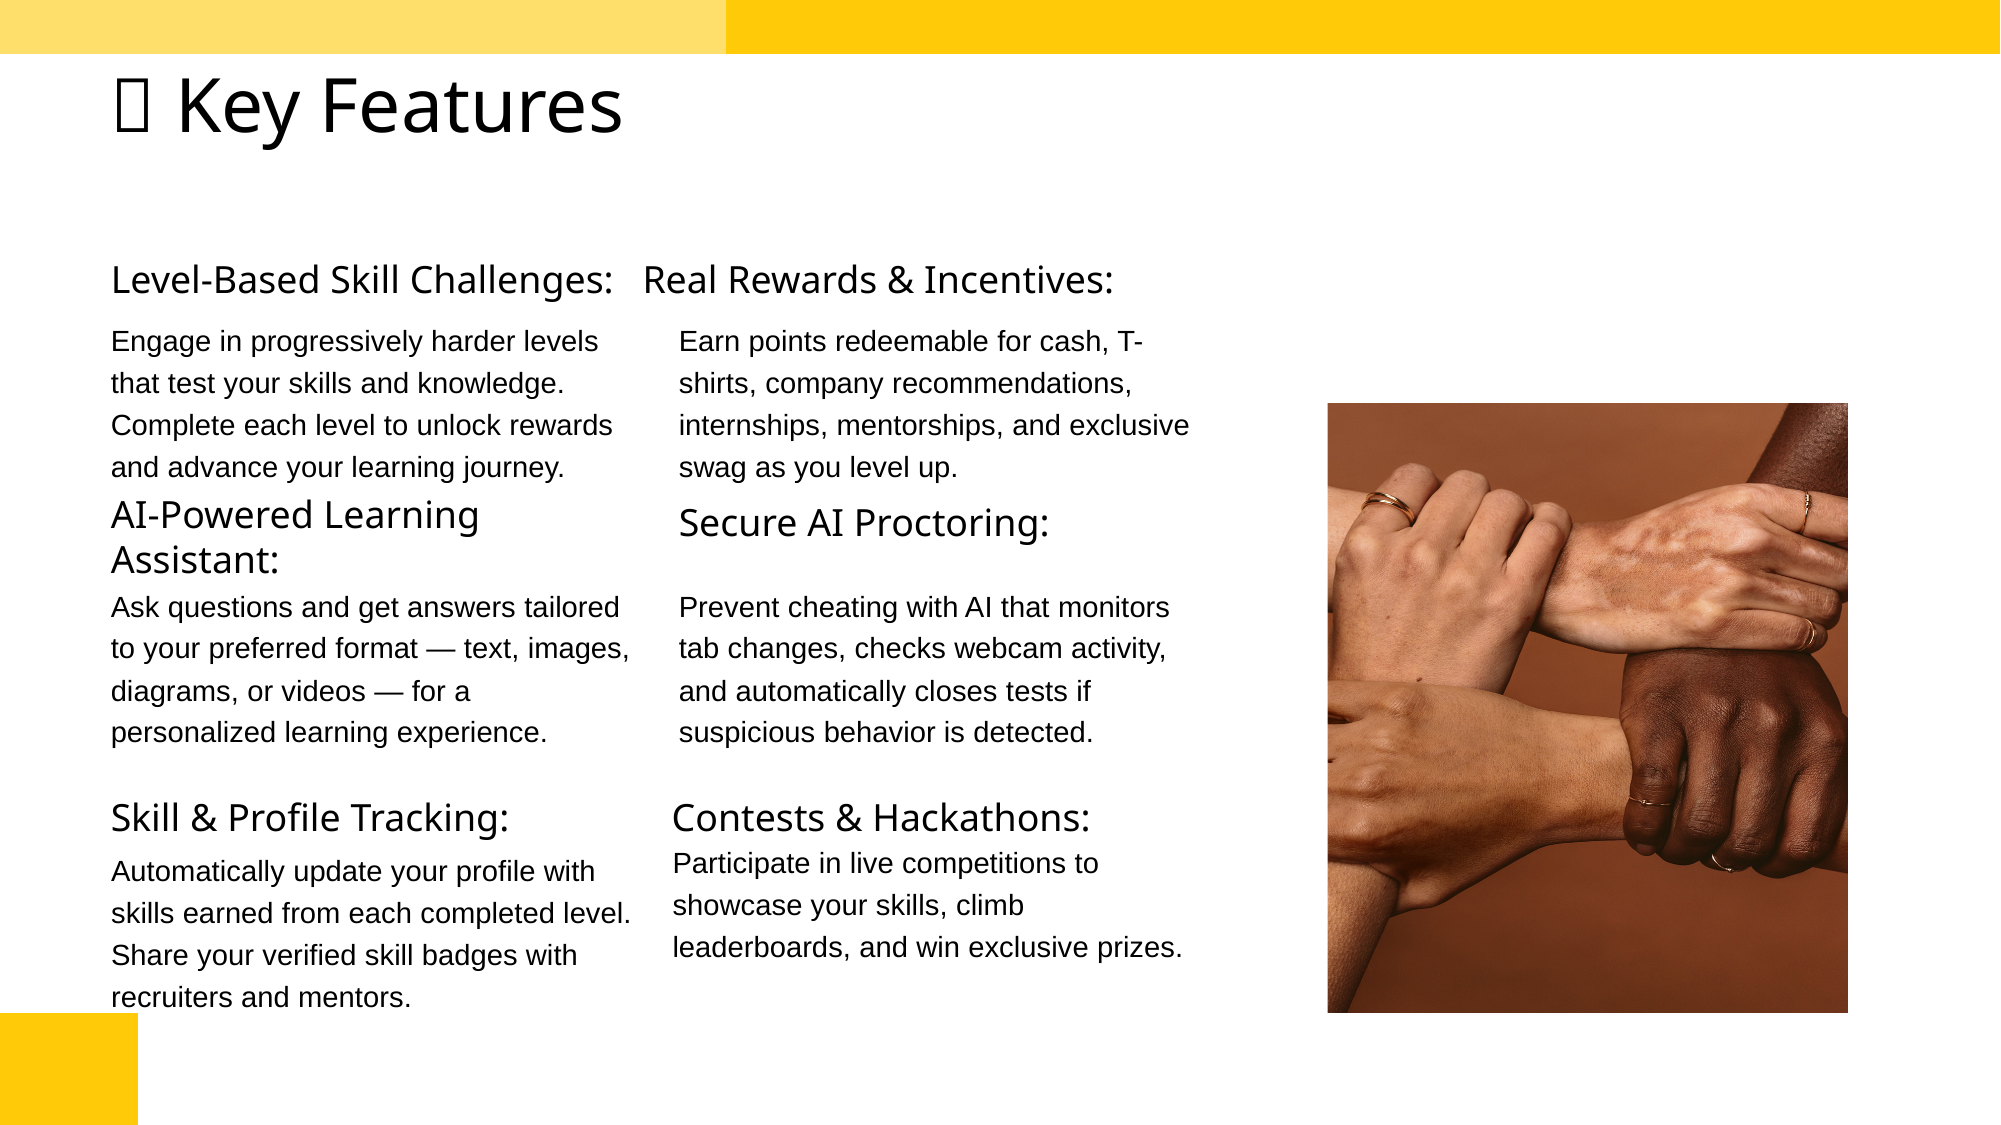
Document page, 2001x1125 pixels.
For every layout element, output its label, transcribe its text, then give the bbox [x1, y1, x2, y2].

list Ask questions and get answers tailored to your preferred format — text, images, diagrams, or videos — for a personalized learning experience. [110, 580, 643, 712]
text_box Automatically update your profile with skills earned from each completed level. Share your verified skill badges with recruiters and mentors. [110, 845, 643, 1028]
text_box Participate in live competitions to showcase your skills, climb leaderboards, and win exclusive prizes. [672, 837, 1205, 1020]
list Secure AI Proctoring: [678, 416, 1211, 545]
title 🎯 Key Features [110, 44, 1834, 161]
list AI-Powered Learning Assistant: [110, 453, 643, 580]
text_box Skill & Profile Tracking: [110, 712, 643, 840]
text_box Contests & Hackathons: [671, 712, 1204, 840]
list Engage in progressively harder levels that test your skills and knowledge. Complete each level to unlock rewards and advance your learning journey. [110, 315, 643, 453]
list Real Rewards & Incentives: [642, 174, 1175, 302]
list Prevent cheating with AI that monitors tab changes, checks webcam activity, and automatically closes tests if suspicious behavior is detected. [678, 580, 1211, 763]
picture [1327, 403, 1848, 1013]
list Level-Based Skill Challenges: [110, 174, 642, 302]
list Earn points redeemable for cash, T-shirts, company recommendations, internships, mentorships, and exclusive swag as you level up. [678, 315, 1211, 416]
